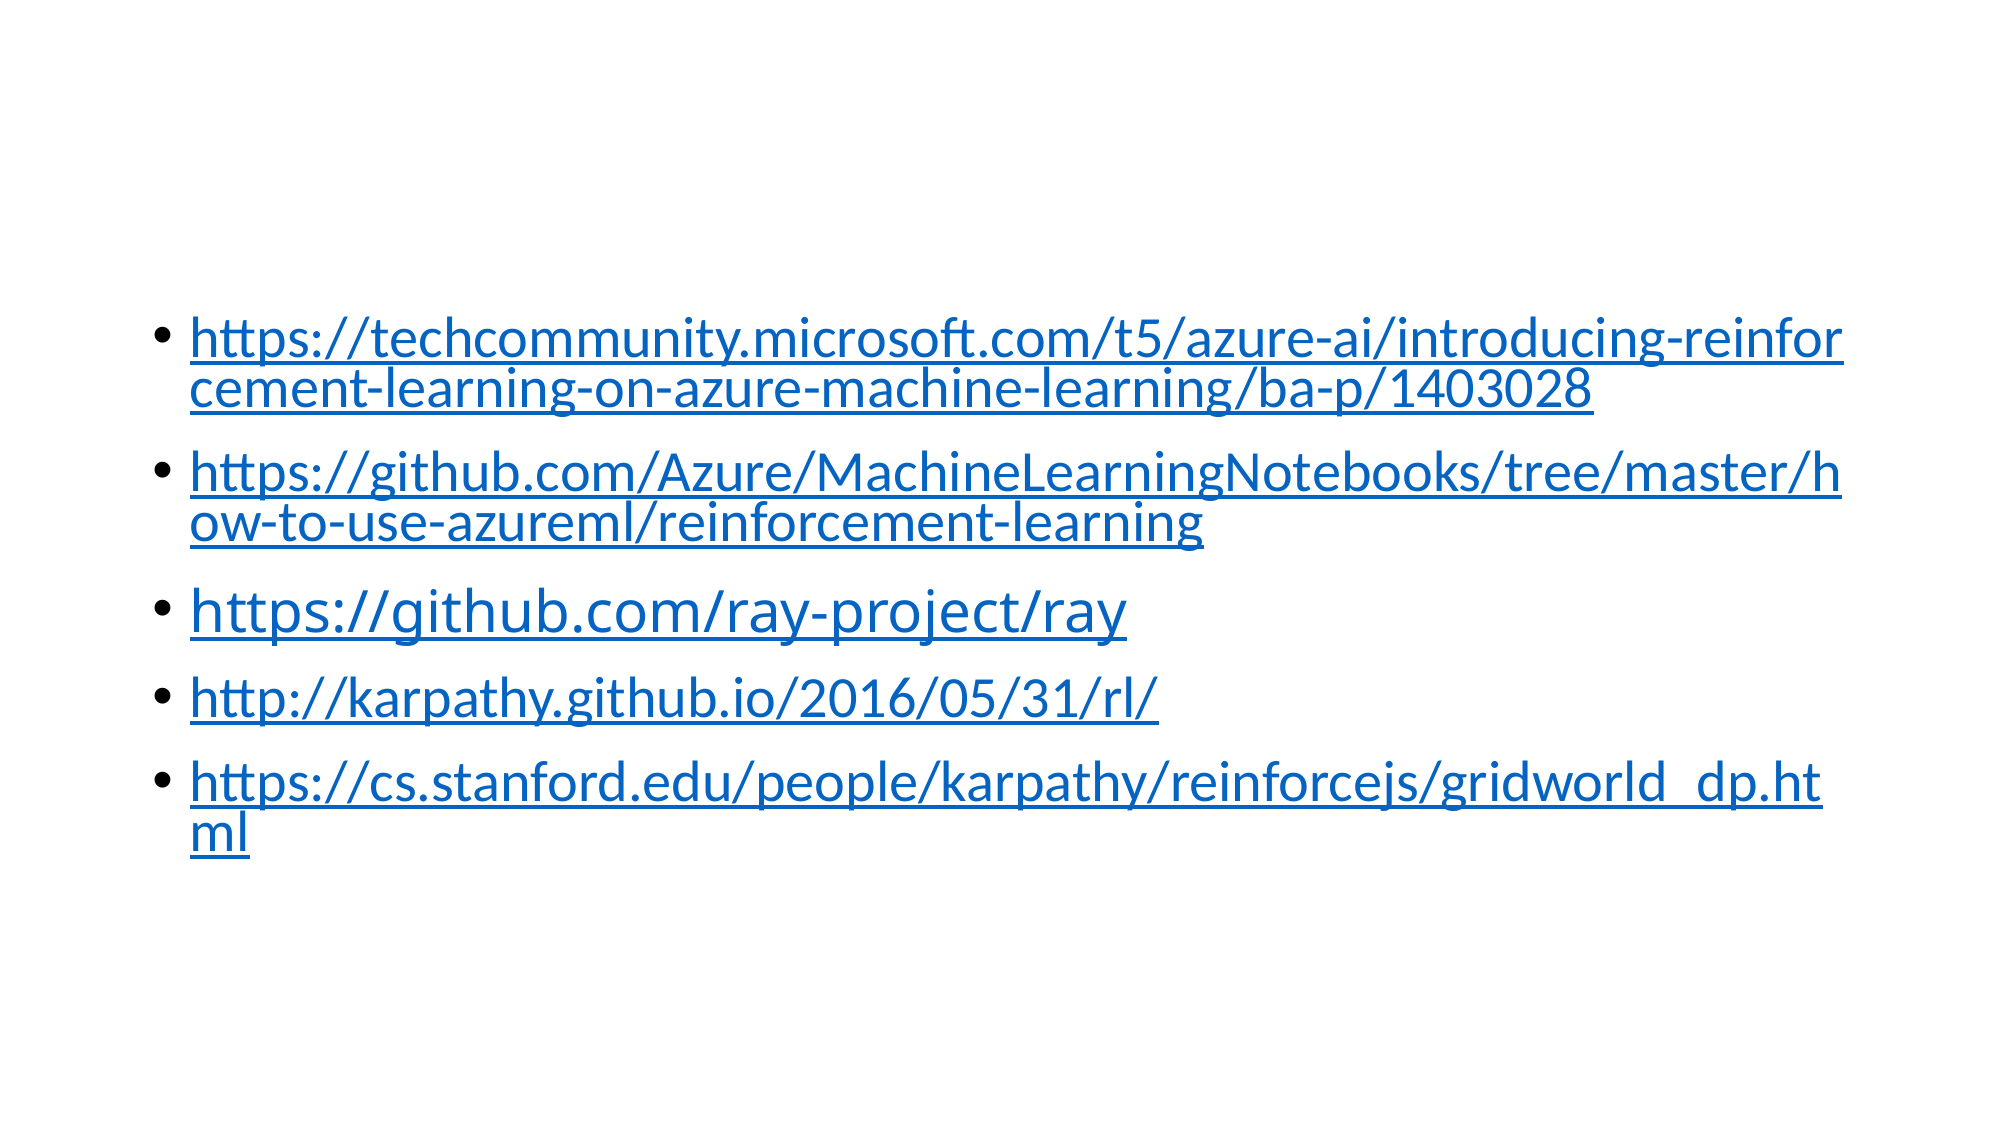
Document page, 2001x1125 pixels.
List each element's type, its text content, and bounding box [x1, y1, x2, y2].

list https://techcommunity.microsoft.com/t5/azure-ai/introducing-reinforcement-learning-on-azure-machine-learning/ba-p/1403028 https://github.com/Azure/MachineLearningNotebooks/tree/master/how-to-use-azureml/reinforcement-learning https://github.com/ray-project/ray http://karpathy.github.io/2016/05/31/rl/ https://cs.stanford.edu/people/karpathy/reinforcejs/gridworld_dp.html [137, 299, 1863, 1014]
